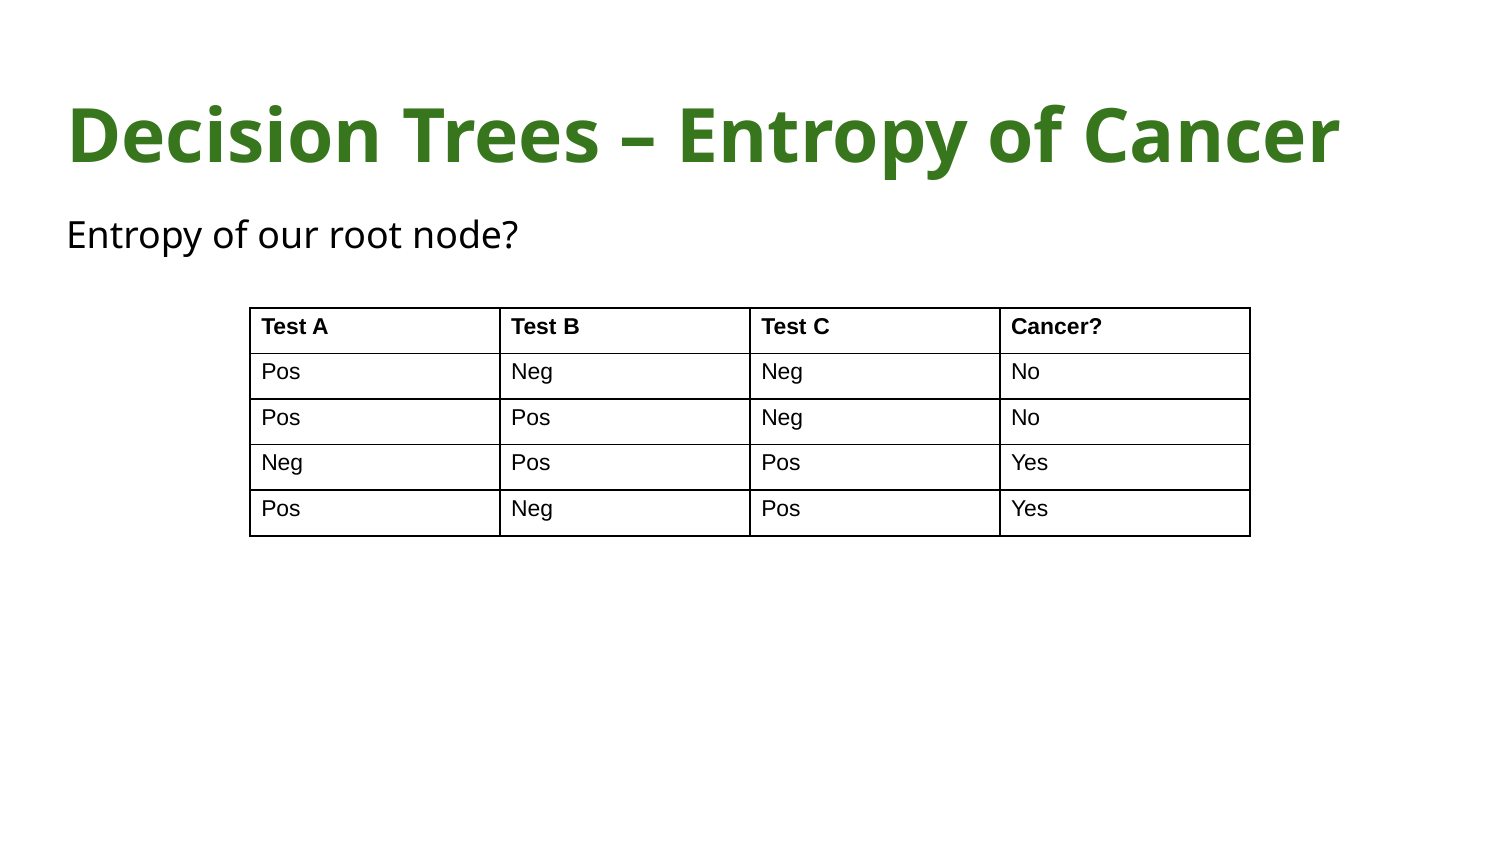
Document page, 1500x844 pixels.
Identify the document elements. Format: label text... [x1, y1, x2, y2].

table_cell Pos [751, 445, 999, 489]
table_cell Neg [501, 491, 749, 535]
table_header Test A [251, 309, 499, 353]
table_cell Neg [251, 445, 499, 489]
table_cell Pos [251, 400, 499, 444]
table_header Test B [501, 309, 749, 353]
list Entropy of our root node? [51, 189, 1449, 750]
table_cell Yes [1001, 491, 1249, 535]
table_cell Yes [1001, 445, 1249, 489]
table_cell Pos [251, 491, 499, 535]
table_cell Pos [501, 445, 749, 489]
title Decision Trees – Entropy of Cancer [51, 72, 1449, 167]
table_cell Pos [251, 354, 499, 398]
table_header Cancer? [1001, 309, 1249, 353]
table_cell No [1001, 400, 1249, 444]
table_cell Neg [751, 400, 999, 444]
table_cell Pos [751, 491, 999, 535]
table_cell Neg [501, 354, 749, 398]
table_header Test C [751, 309, 999, 353]
table_cell Neg [751, 354, 999, 398]
table_cell No [1001, 354, 1249, 398]
table_cell Pos [501, 400, 749, 444]
